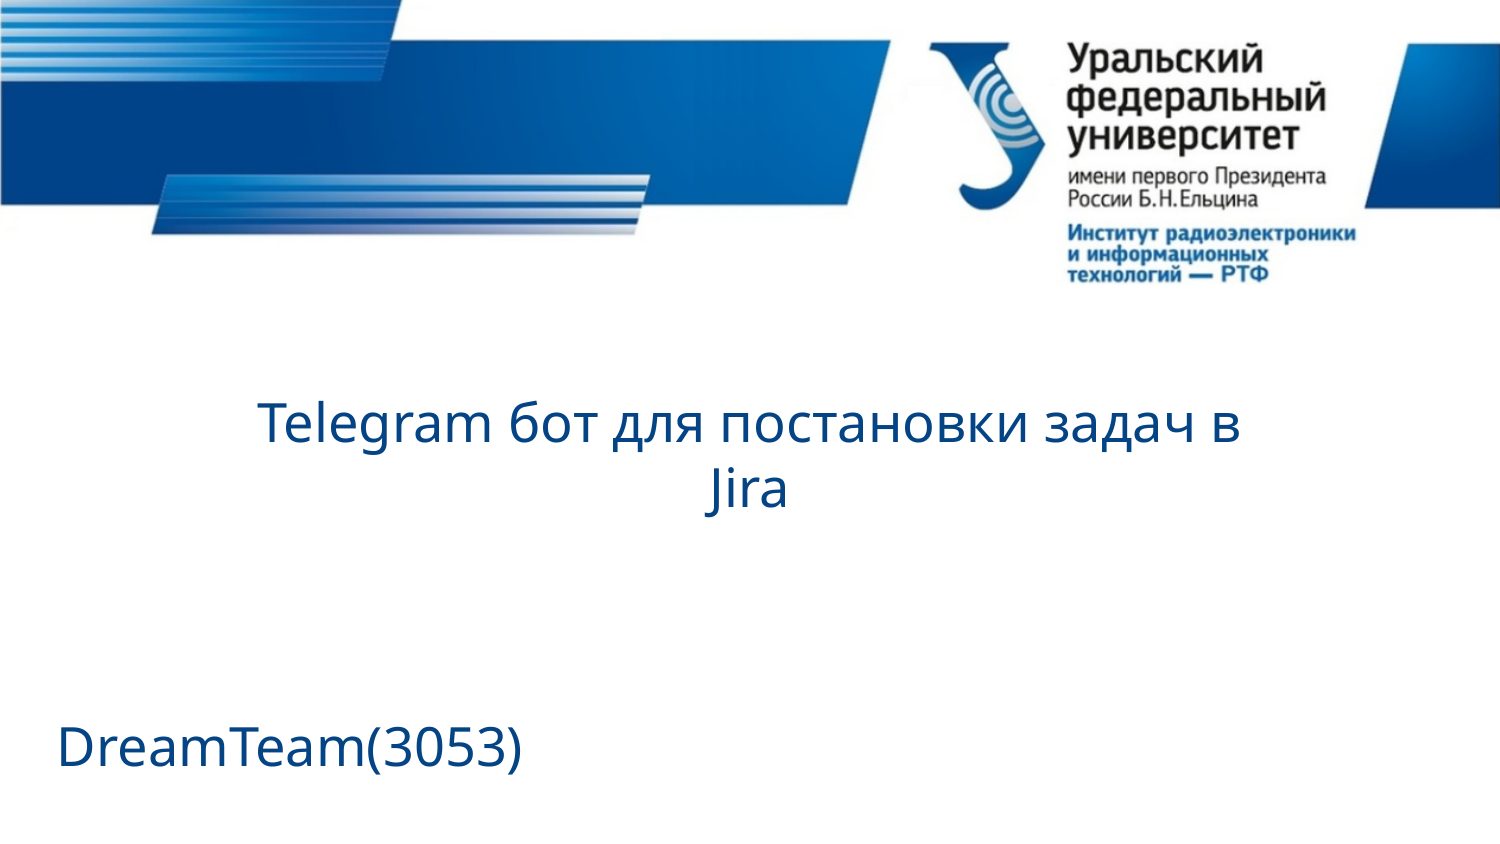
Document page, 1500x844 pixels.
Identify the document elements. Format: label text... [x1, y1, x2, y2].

text_box Telegram бот для постановки задач в Jira [196, 373, 1304, 534]
picture [0, 0, 1500, 285]
text_box DreamTeam(3053) [41, 697, 622, 793]
